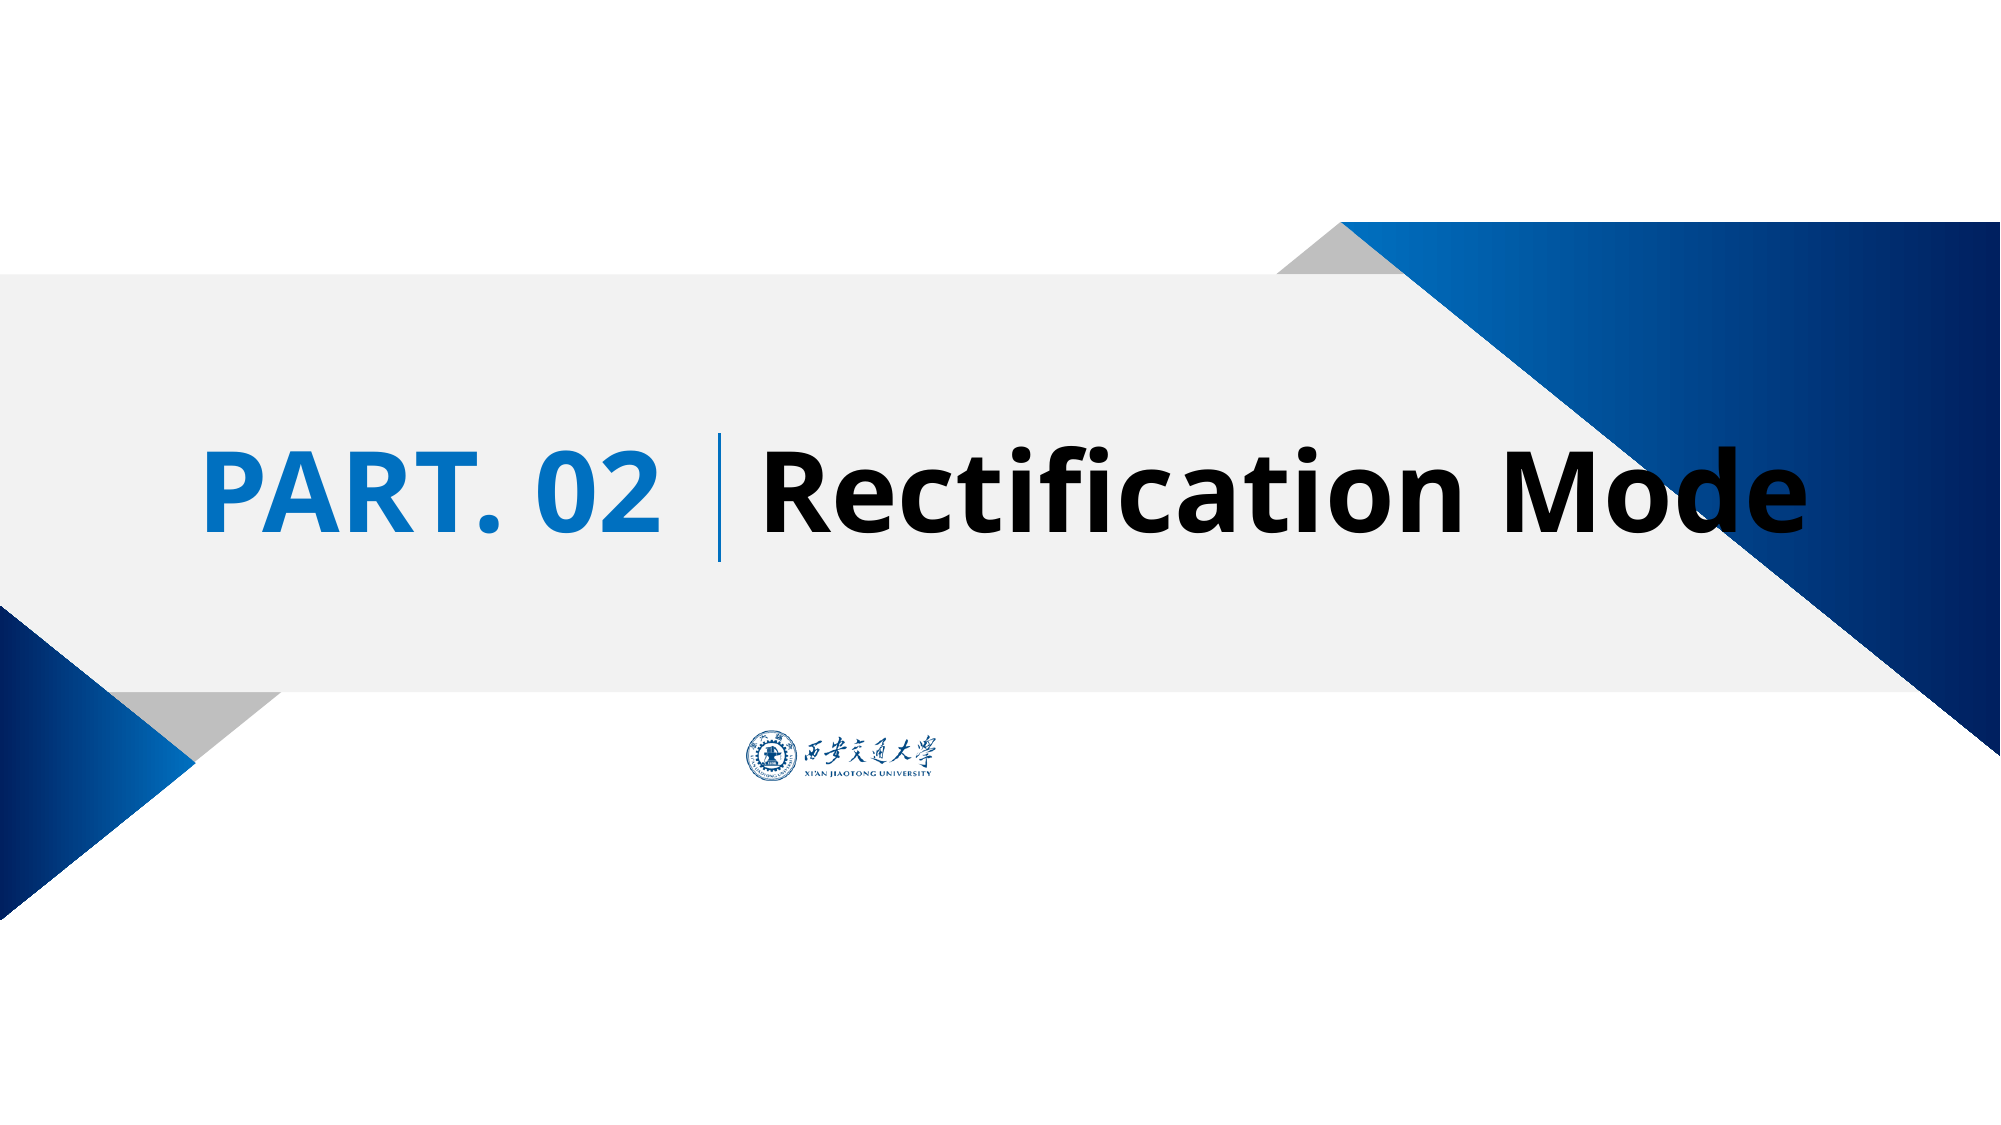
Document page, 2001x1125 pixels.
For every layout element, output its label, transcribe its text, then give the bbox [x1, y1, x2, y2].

text_box [1337, 220, 2000, 757]
text_box Rectification Mode [742, 412, 1876, 563]
text_box [0, 273, 1919, 693]
picture [746, 724, 944, 787]
text_box [0, 604, 198, 922]
text_box PART. 02 [183, 412, 679, 563]
text_box [1276, 222, 1400, 273]
text_box [112, 693, 282, 762]
